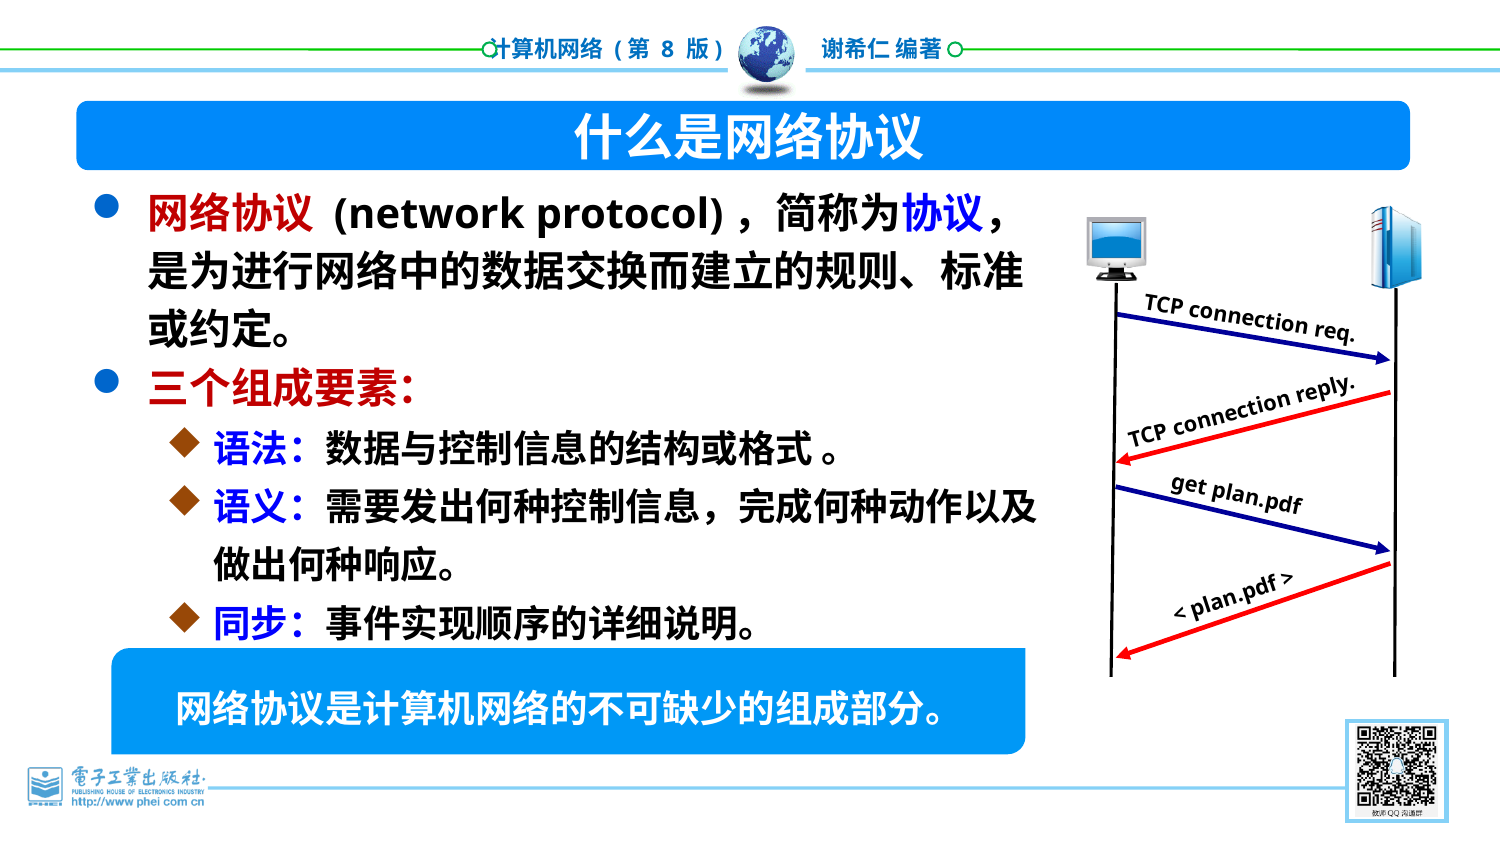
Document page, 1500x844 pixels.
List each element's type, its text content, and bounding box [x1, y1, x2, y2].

picture [736, 24, 796, 100]
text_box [111, 647, 1026, 755]
list 什么是网络协议 [204, 105, 1293, 166]
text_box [1082, 205, 1423, 677]
list 网络协议 (network protocol)，简称为协议，是为进行网络中的数据交换而建立的规则、标准或约定。 三个组成要素： 语法：数据与控制信息的结构或格式 。 语义：需要发出何种控制信息，完成何种动作以及做出何种响应。 同步：事件实现顺序的详细说明。 [76, 170, 1061, 627]
picture [1355, 724, 1438, 817]
picture [23, 764, 208, 809]
